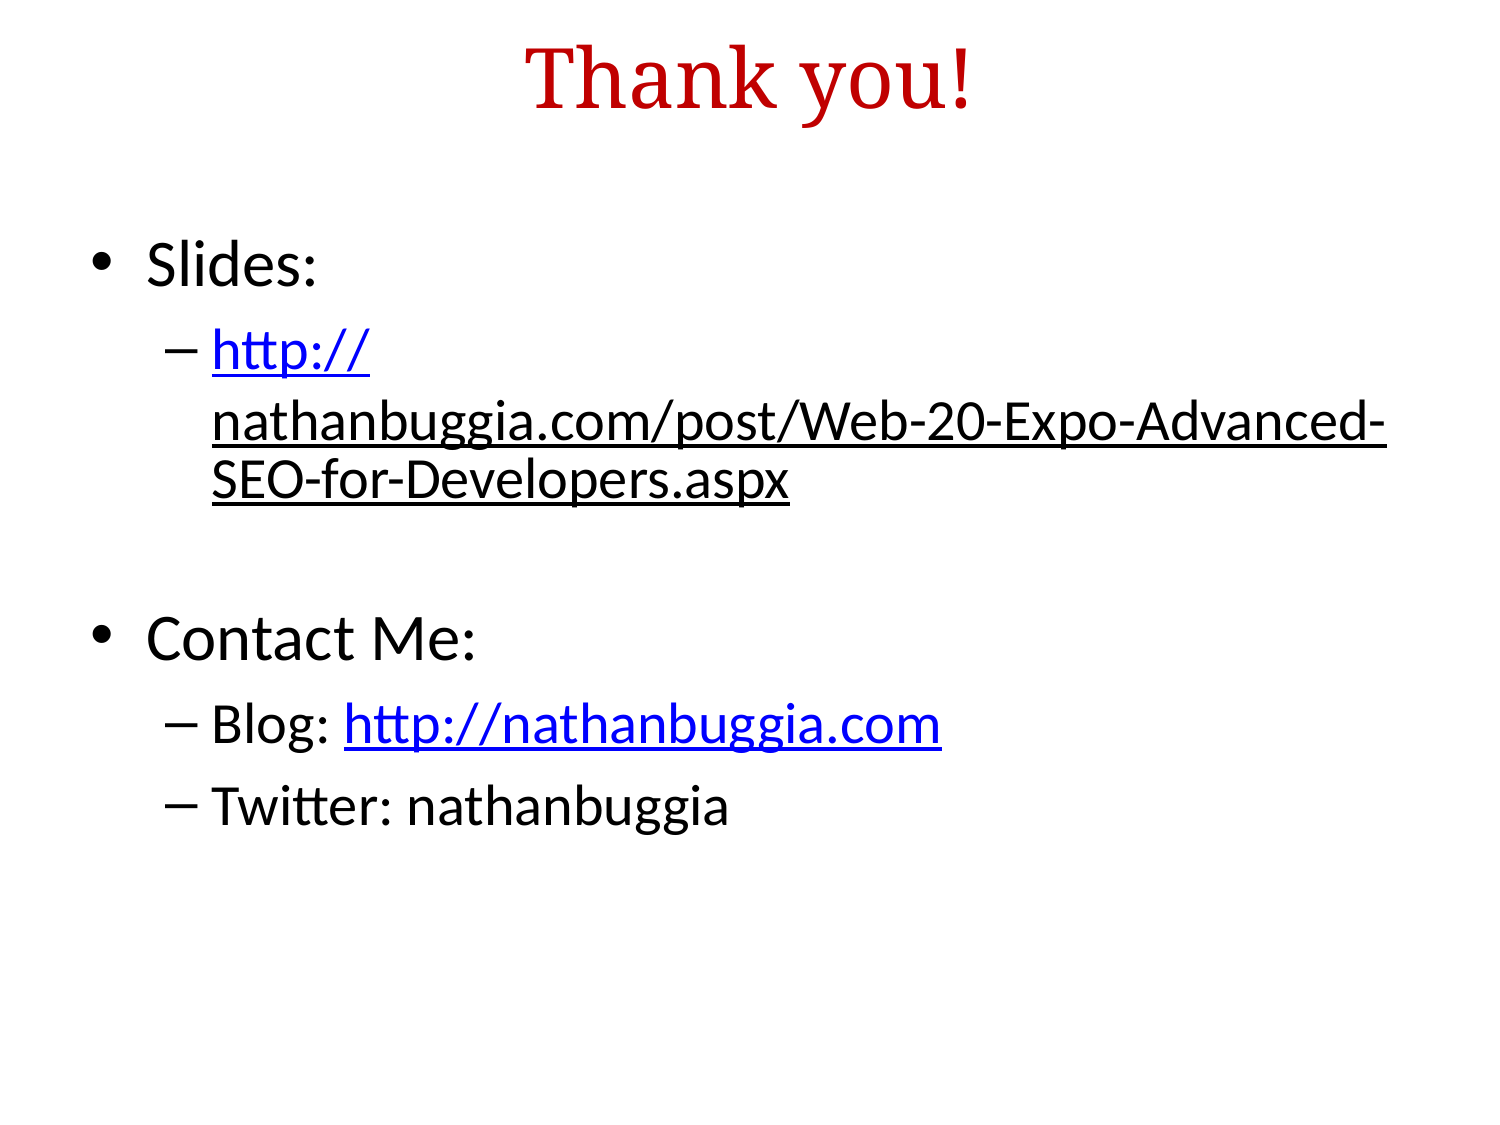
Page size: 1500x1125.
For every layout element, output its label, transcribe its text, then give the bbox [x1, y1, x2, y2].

list Slides: http://nathanbuggia.com/post/Web-20-Expo-Advanced-SEO-for-Developers.aspx Contact Me: Blog: http://nathanbuggia.com Twitter: nathanbuggia [75, 212, 1425, 955]
title Thank you! [75, 24, 1425, 125]
